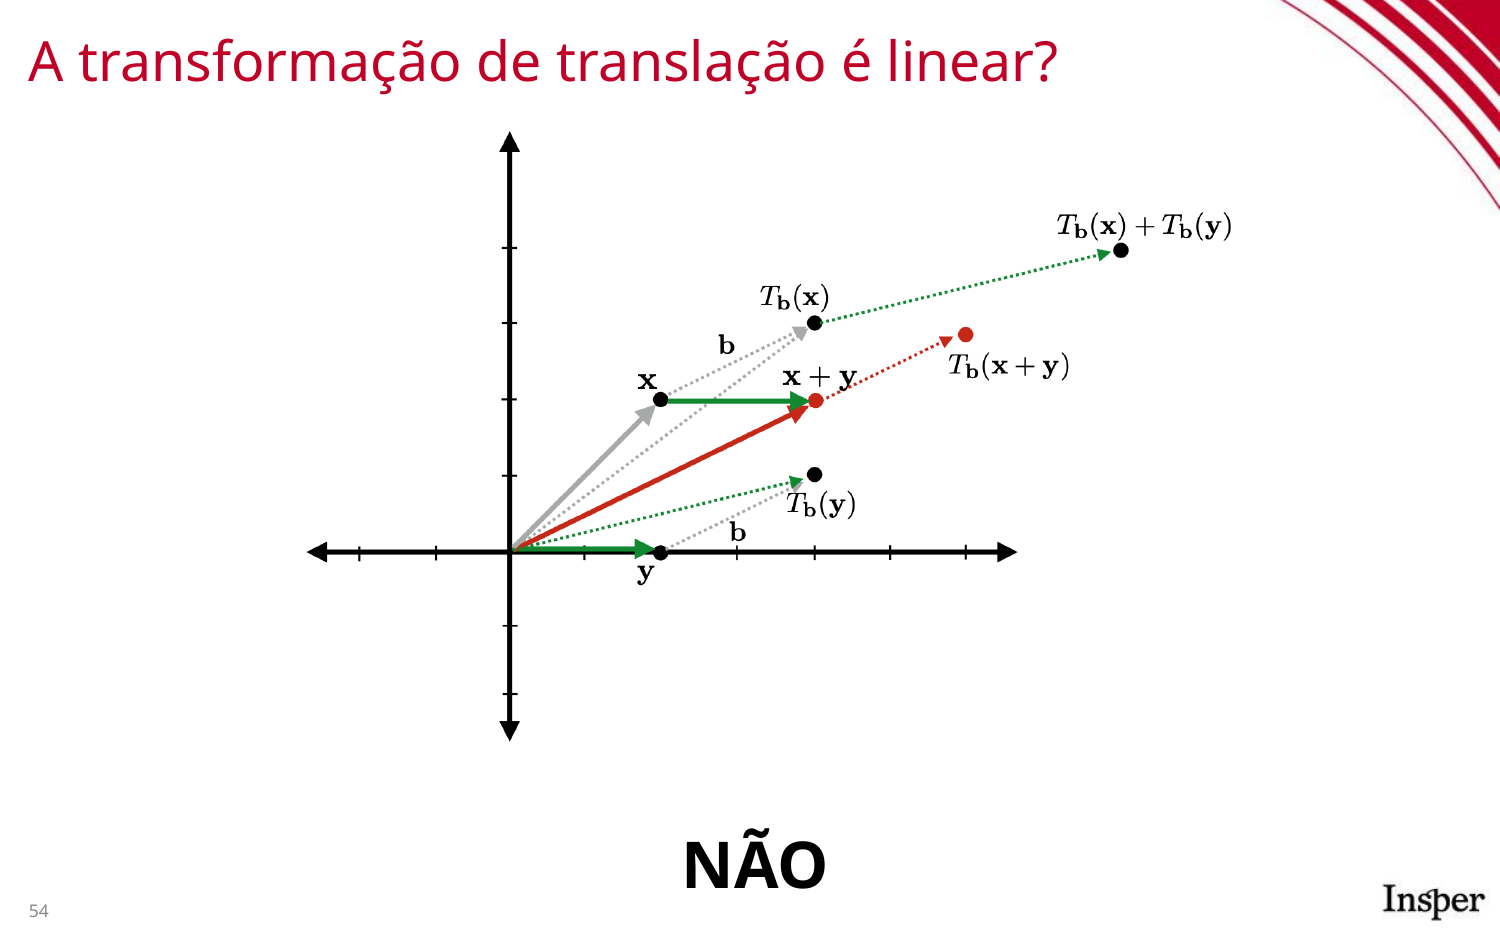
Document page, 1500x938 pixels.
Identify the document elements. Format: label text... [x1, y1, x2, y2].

list NÃO [64, 816, 1447, 910]
slide_number 54 [0, 887, 78, 938]
picture [249, 0, 1500, 938]
title A transformação de translação é linear? [13, 18, 1397, 104]
